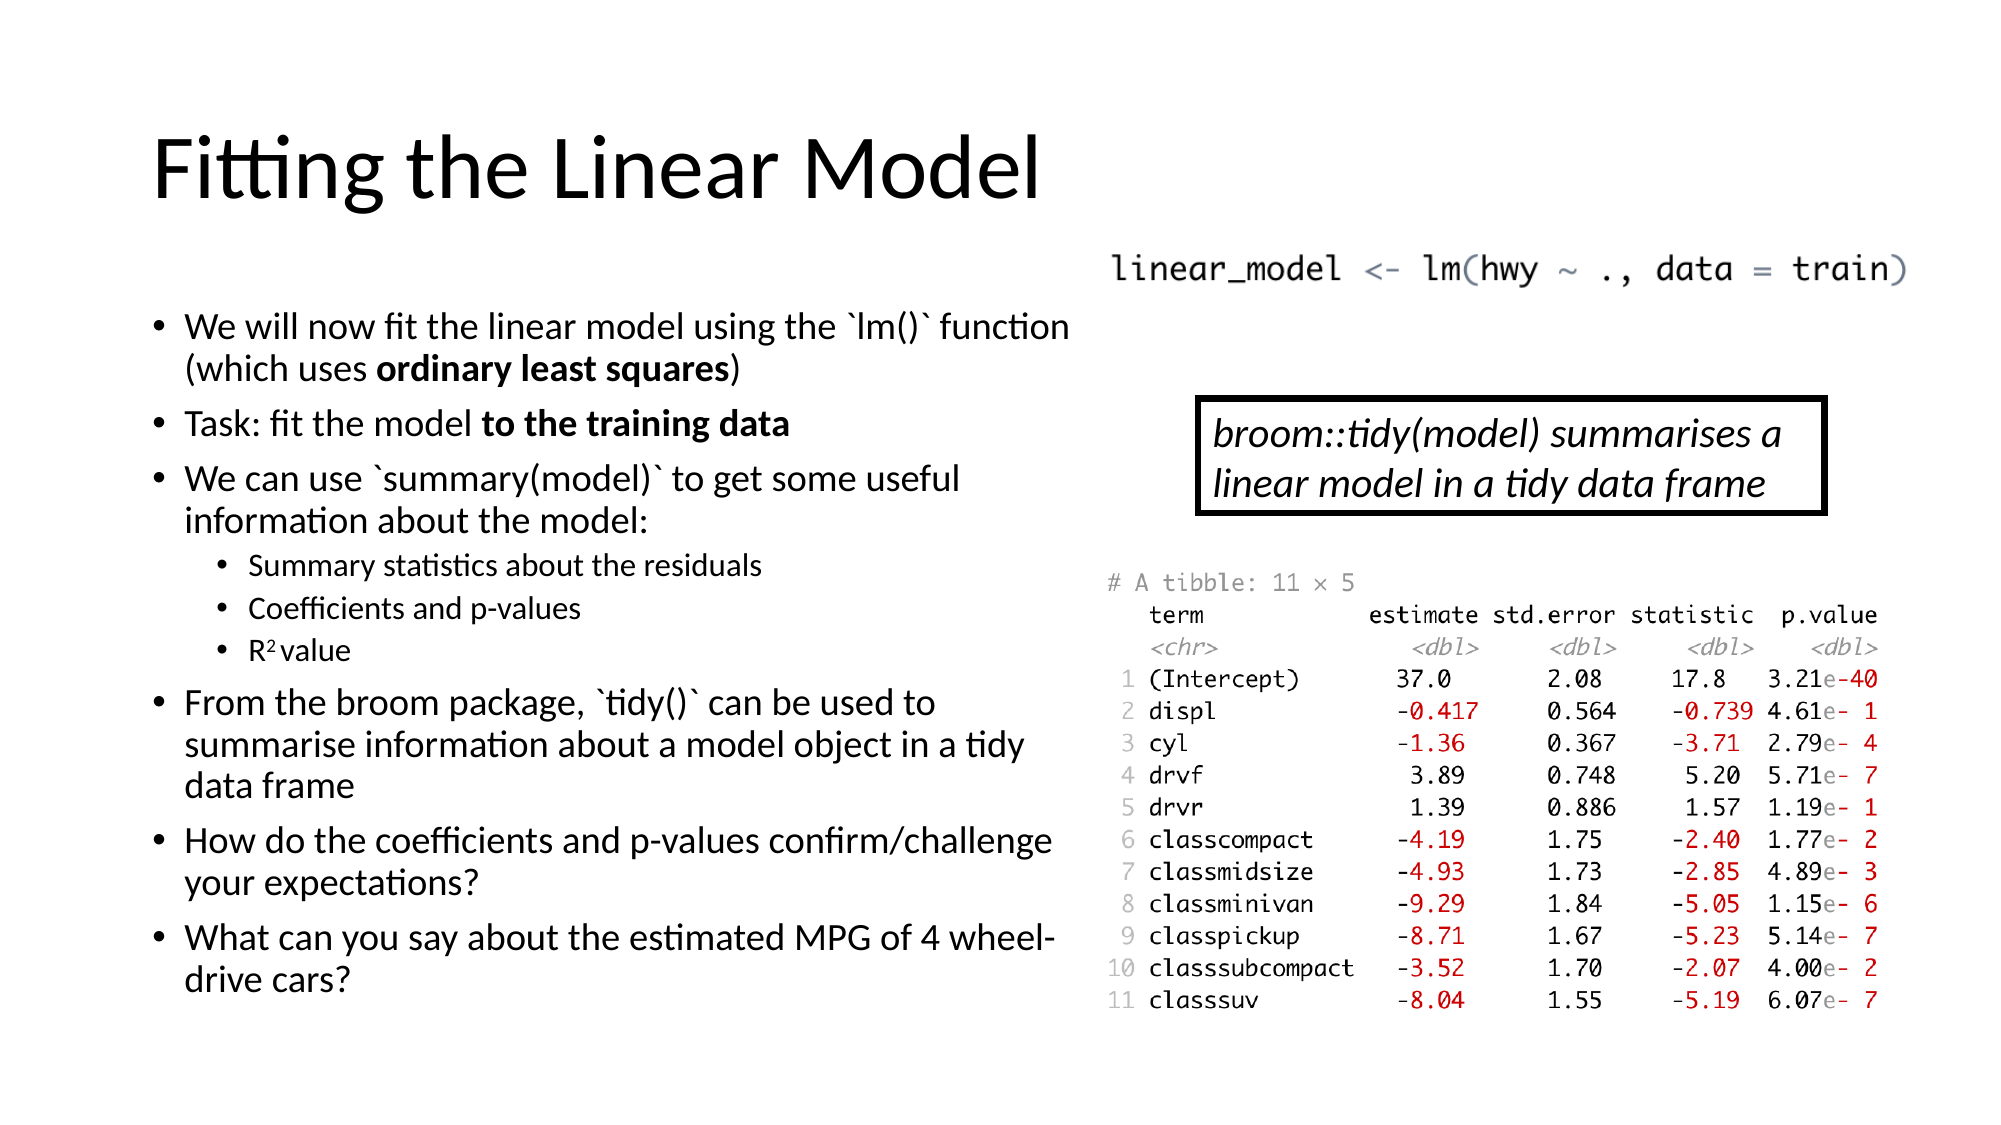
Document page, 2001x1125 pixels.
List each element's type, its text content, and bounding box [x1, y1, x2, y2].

picture [1107, 239, 1914, 291]
picture [1102, 569, 1889, 1014]
list We will now fit the linear model using the `lm()` function (which uses ordinary least squares) Task: fit the model to the training data We can use `summary(model)` to get some useful information about the model: Summary statistics about the residuals Coefficients and p-values R2 value From the broom package, `tidy()` can be used to summarise information about a model object in a tidy data frame How do the coefficients and p-values confirm/challenge your expectations? What can you say about the estimated MPG of 4 wheel-drive cars? [137, 299, 1103, 1014]
title Fitting the Linear Model [137, 59, 1863, 278]
text_box broom::tidy(model) summarises a linear model in a tidy data frame [1197, 398, 1825, 514]
